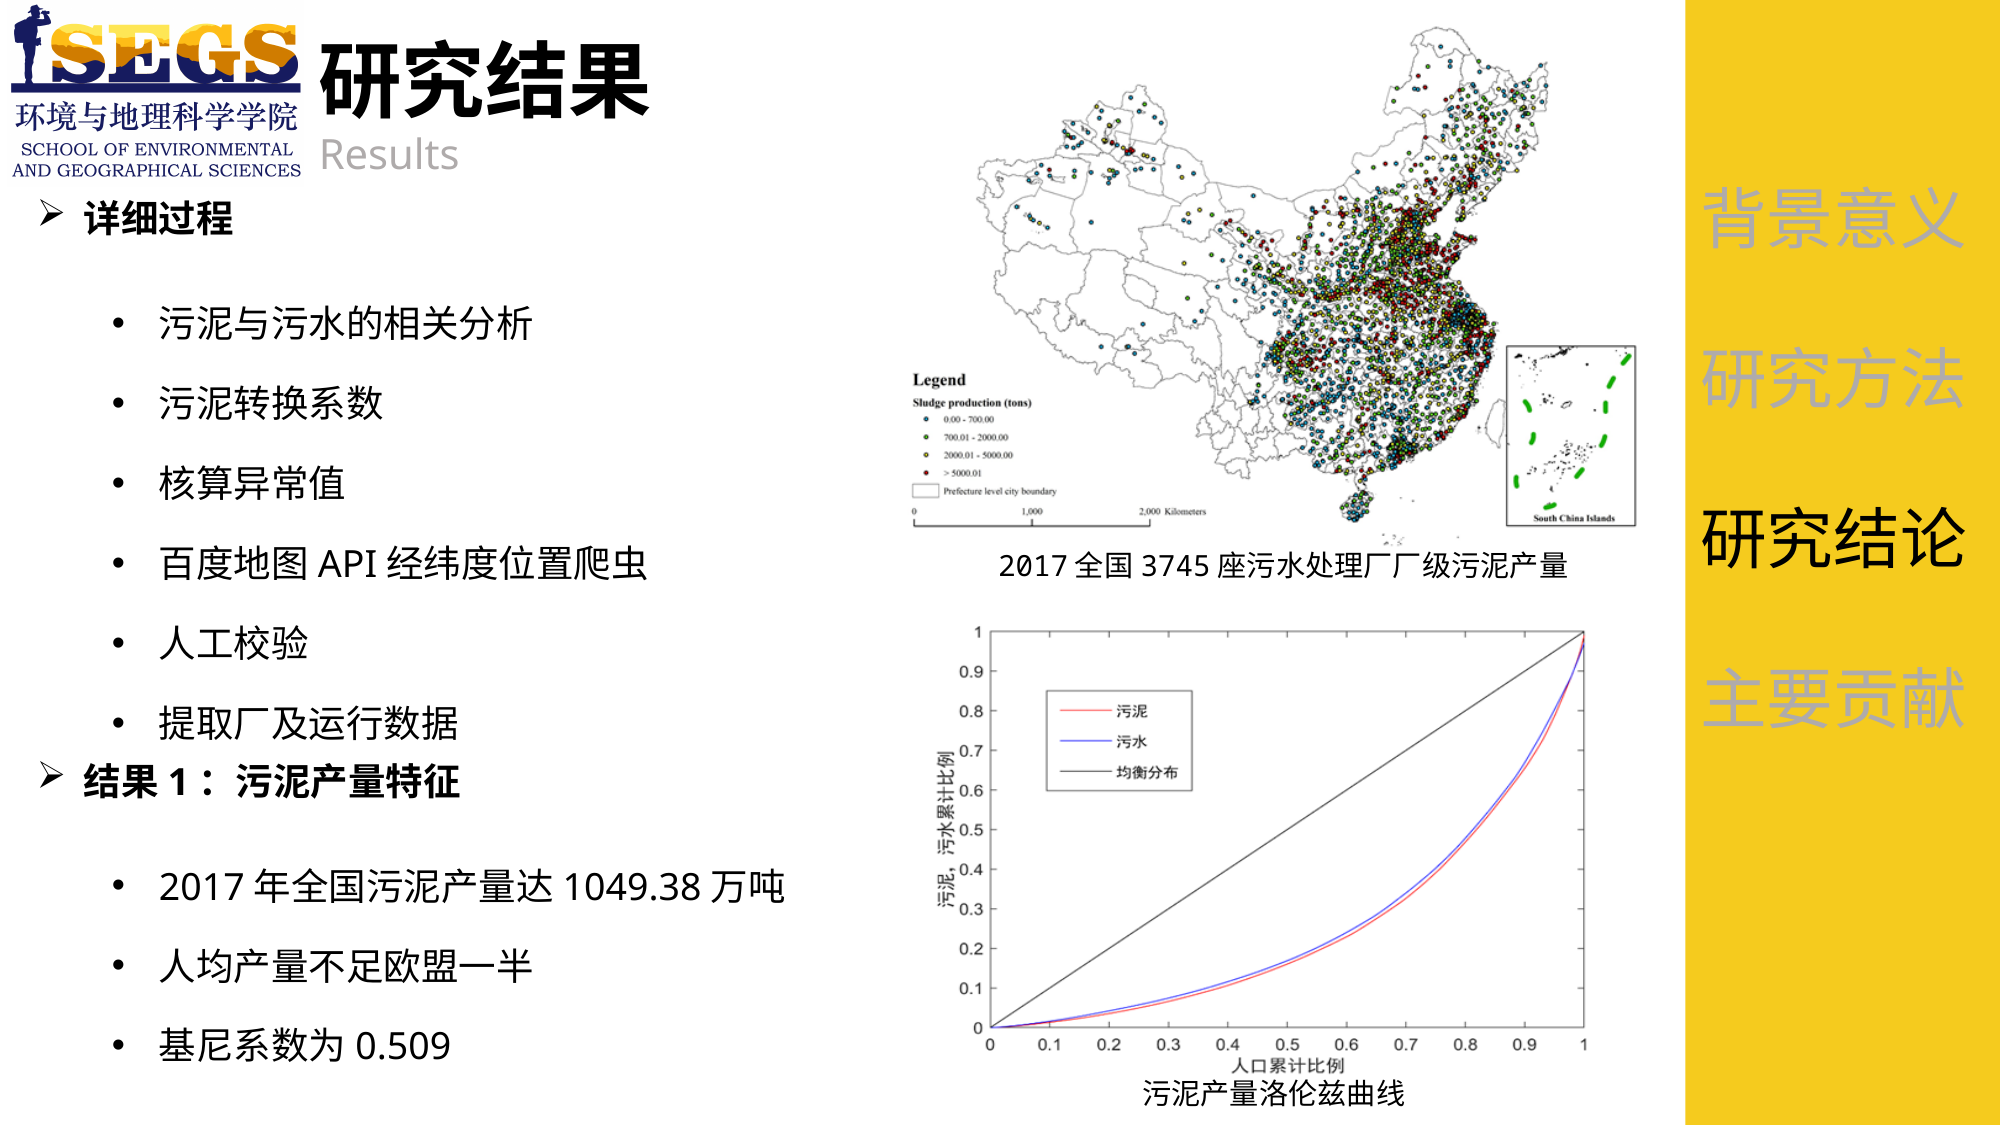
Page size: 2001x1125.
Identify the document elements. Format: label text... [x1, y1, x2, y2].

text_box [891, 595, 1657, 1119]
text_box 背景意义 研究方法 研究结论 主要贡献 [1685, 169, 2000, 745]
text_box 详细过程 污泥与污水的相关分析 污泥转换系数 核算异常值 百度地图API经纬度位置爬虫 人工校验 提取厂及运行数据 结果1：污泥产量特征 2017年全国污泥产量达1049.38万吨 人均产量不足欧盟一半 基尼系数为0.509 [22, 187, 827, 1075]
text_box [1684, 0, 2000, 1125]
picture [7, 0, 304, 187]
text_box 2017全国3745座污水处理厂厂级污泥产量 [983, 560, 1584, 590]
picture [879, 0, 1669, 560]
text_box 研究结果 Results [304, 20, 879, 185]
